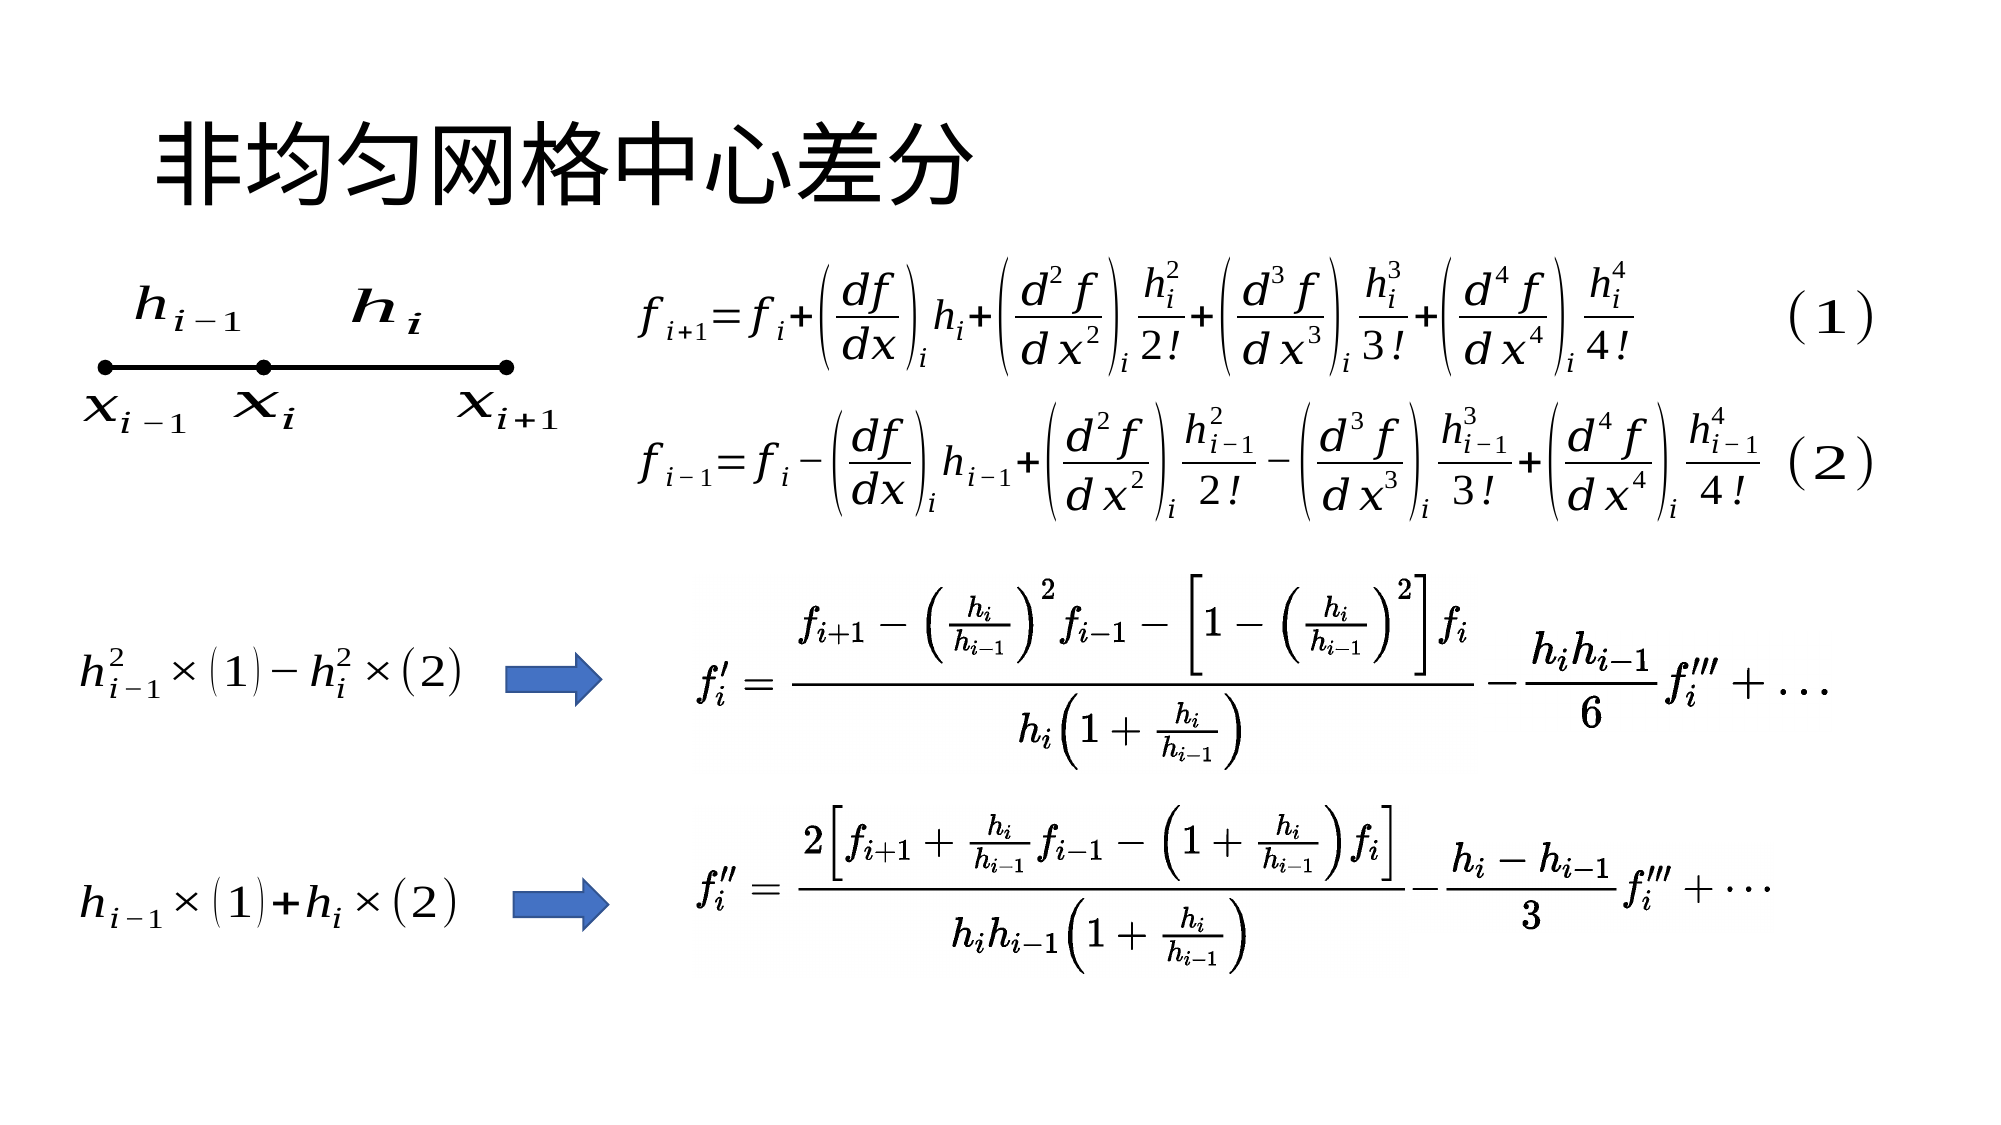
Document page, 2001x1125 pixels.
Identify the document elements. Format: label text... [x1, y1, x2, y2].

picture [692, 805, 1774, 978]
picture [692, 574, 1478, 775]
picture [1483, 631, 1832, 732]
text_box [78, 277, 561, 440]
text_box [512, 877, 610, 932]
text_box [634, 254, 1878, 526]
text_box [505, 651, 603, 707]
title 非均匀网格中心差分 [137, 59, 1863, 278]
